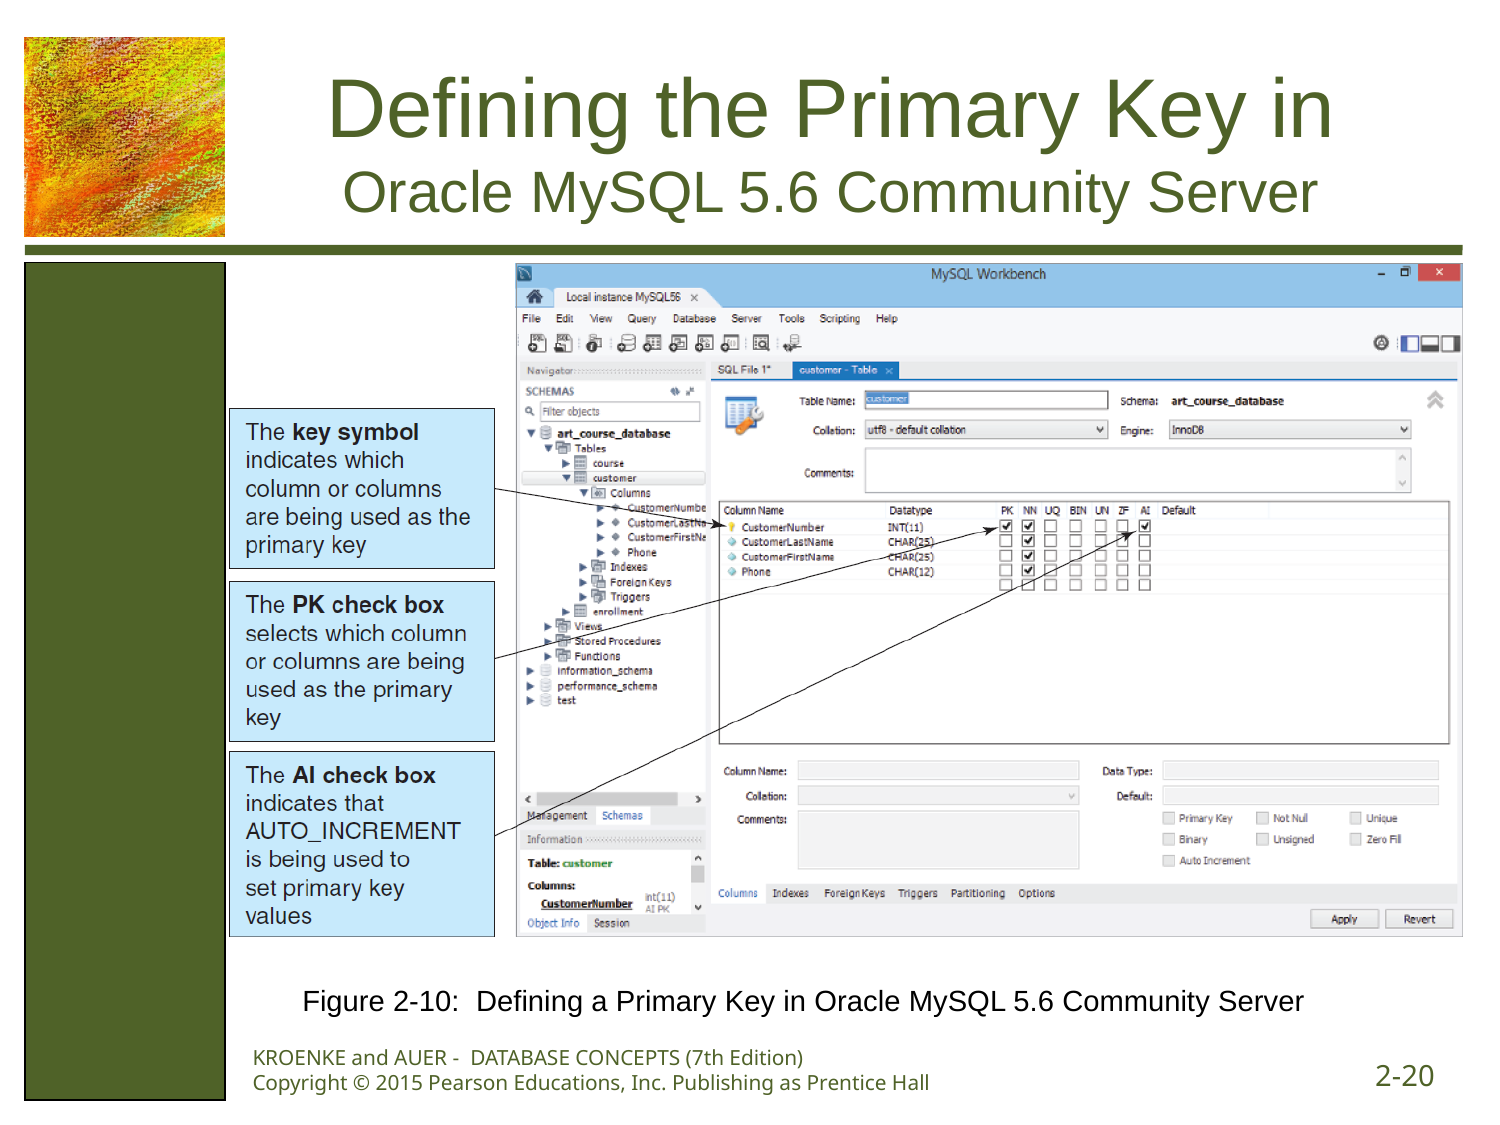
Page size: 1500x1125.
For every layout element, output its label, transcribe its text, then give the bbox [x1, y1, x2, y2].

text_box Figure 2-10: Defining a Primary Key in Oracle MySQL 5.6 Community Server [287, 974, 1450, 1025]
title Defining the Primary Key in Oracle MySQL 5.6 Community Server [237, 44, 1426, 233]
footer KROENKE and AUER - DATABASE CONCEPTS (7th Edition) Copyright © 2015 Pearson Educations, Inc. Publishing as Prentice Hall [237, 1037, 1088, 1104]
slide_number 2-20 [1287, 1049, 1451, 1103]
picture [228, 263, 1463, 938]
picture [24, 37, 225, 237]
